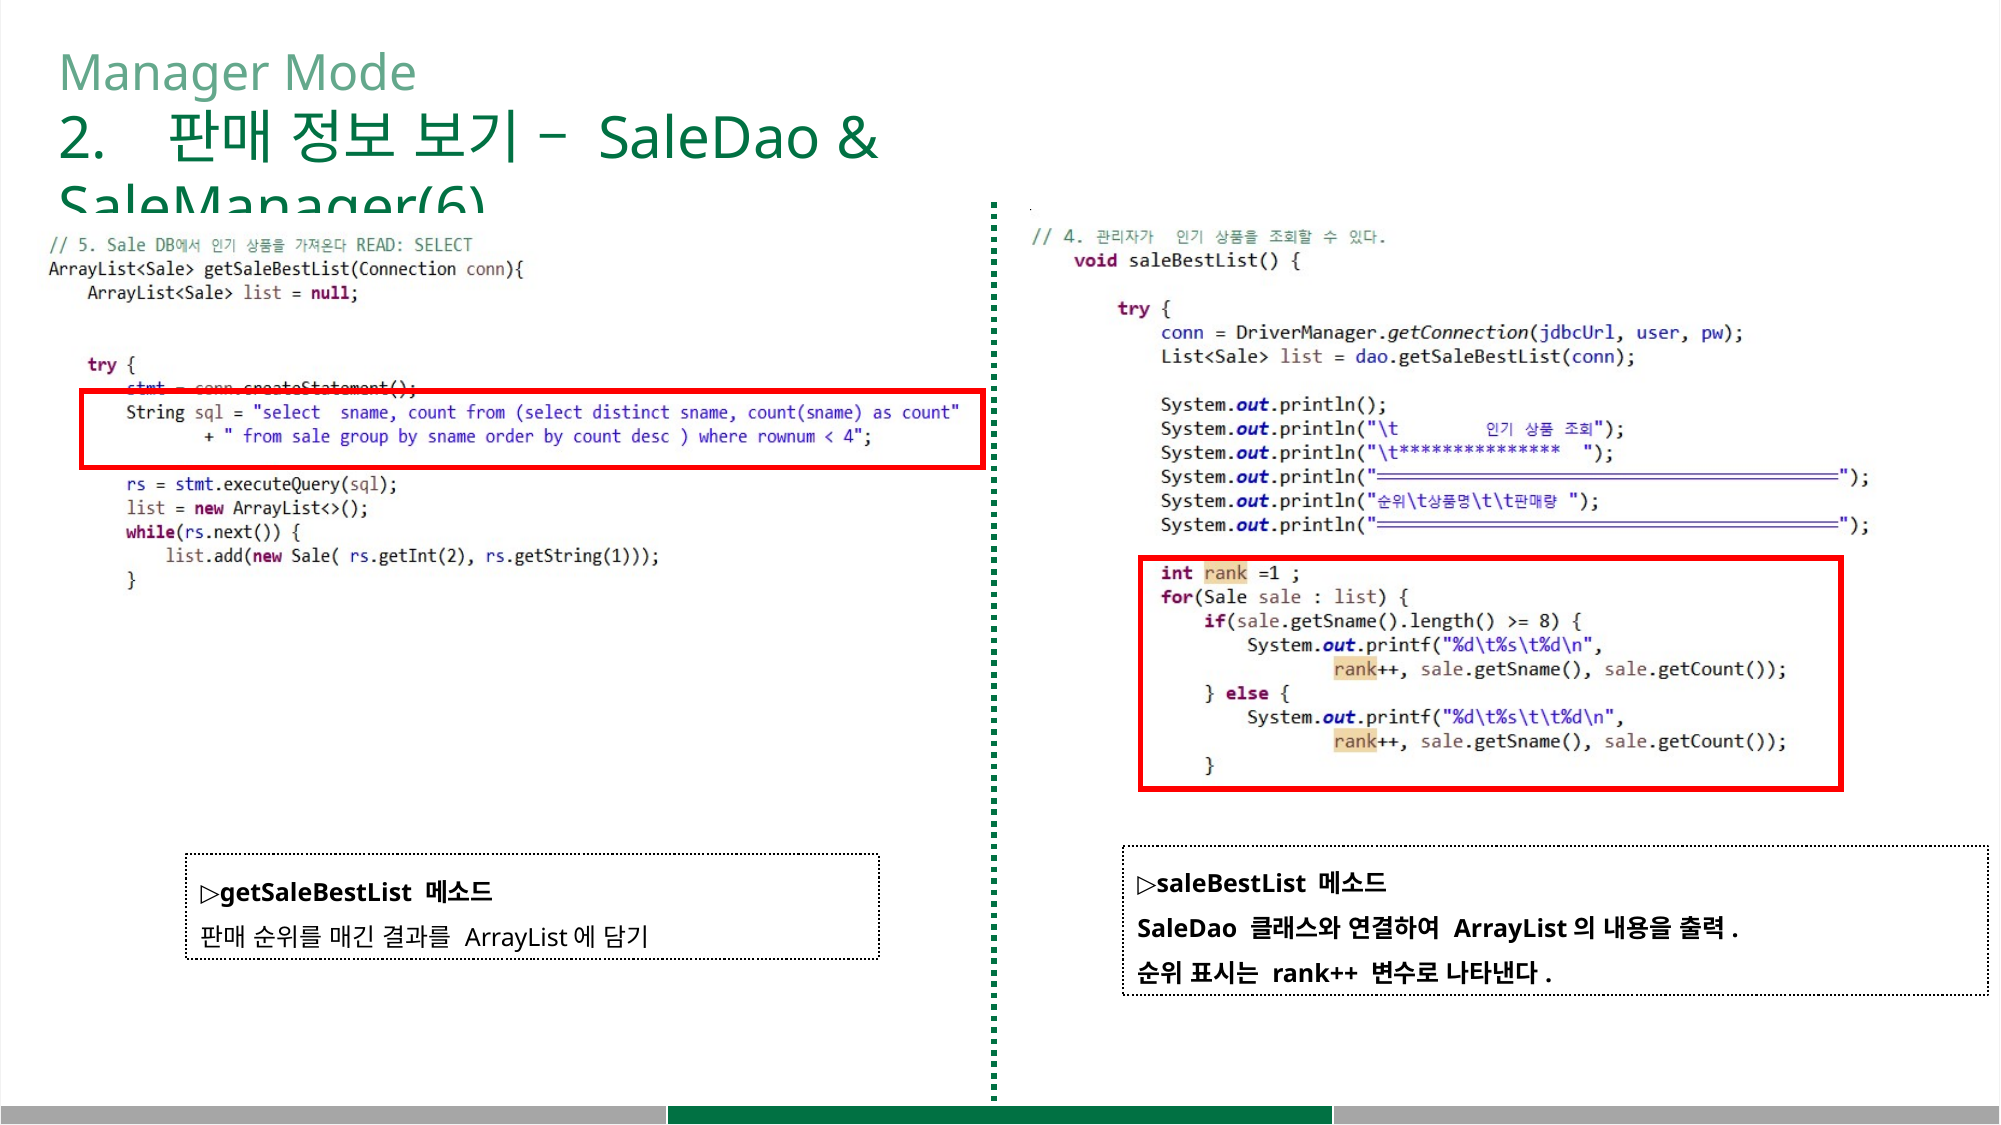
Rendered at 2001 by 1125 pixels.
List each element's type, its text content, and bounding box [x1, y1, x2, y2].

text_box [0, 0, 2000, 1125]
text_box ▷getSaleBestList 메소드 판매 순위를 매긴 결과를 ArrayList에 담기 [185, 854, 879, 959]
text_box [973, 390, 984, 469]
text_box ▷saleBestList 메소드 SaleDao 클래스와 연결하여 ArrayList의 내용을 출력. 순위 표시는 rank++ 변수로 나타낸다. [1122, 845, 1988, 995]
picture [1030, 209, 1896, 786]
picture [37, 213, 973, 635]
text_box [1140, 786, 1842, 790]
